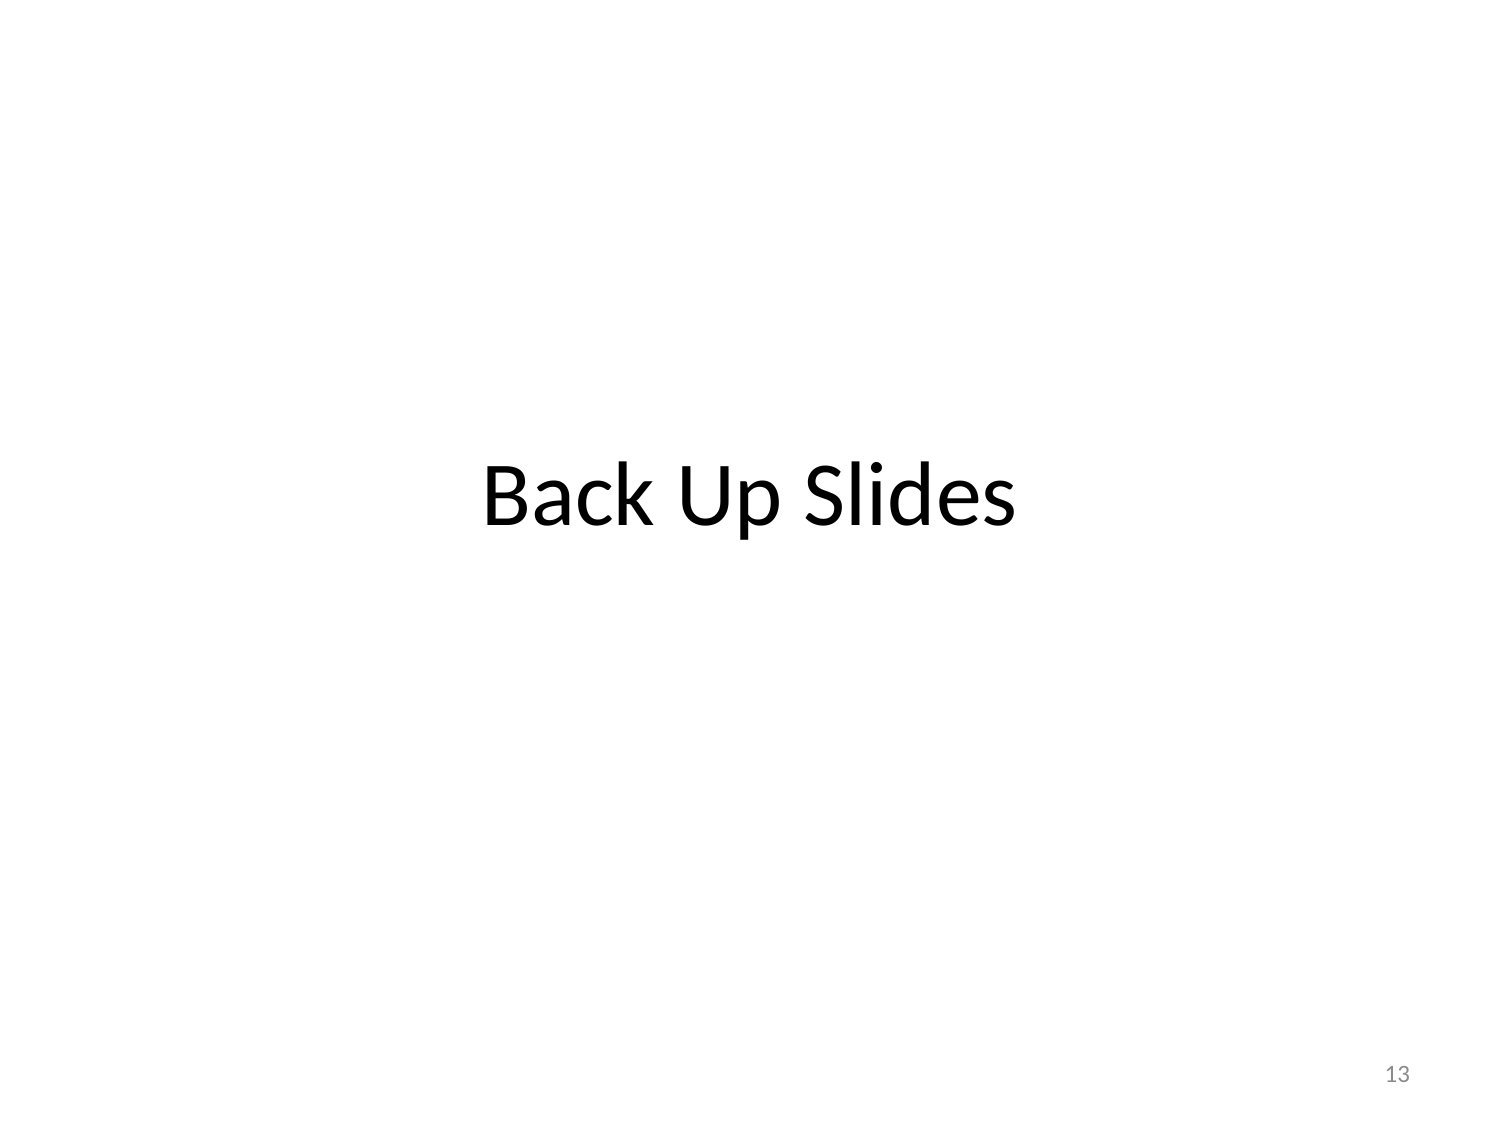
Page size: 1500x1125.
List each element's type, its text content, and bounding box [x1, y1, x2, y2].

slide_number 13 [1074, 1042, 1425, 1103]
title Back Up Slides [75, 395, 1425, 583]
